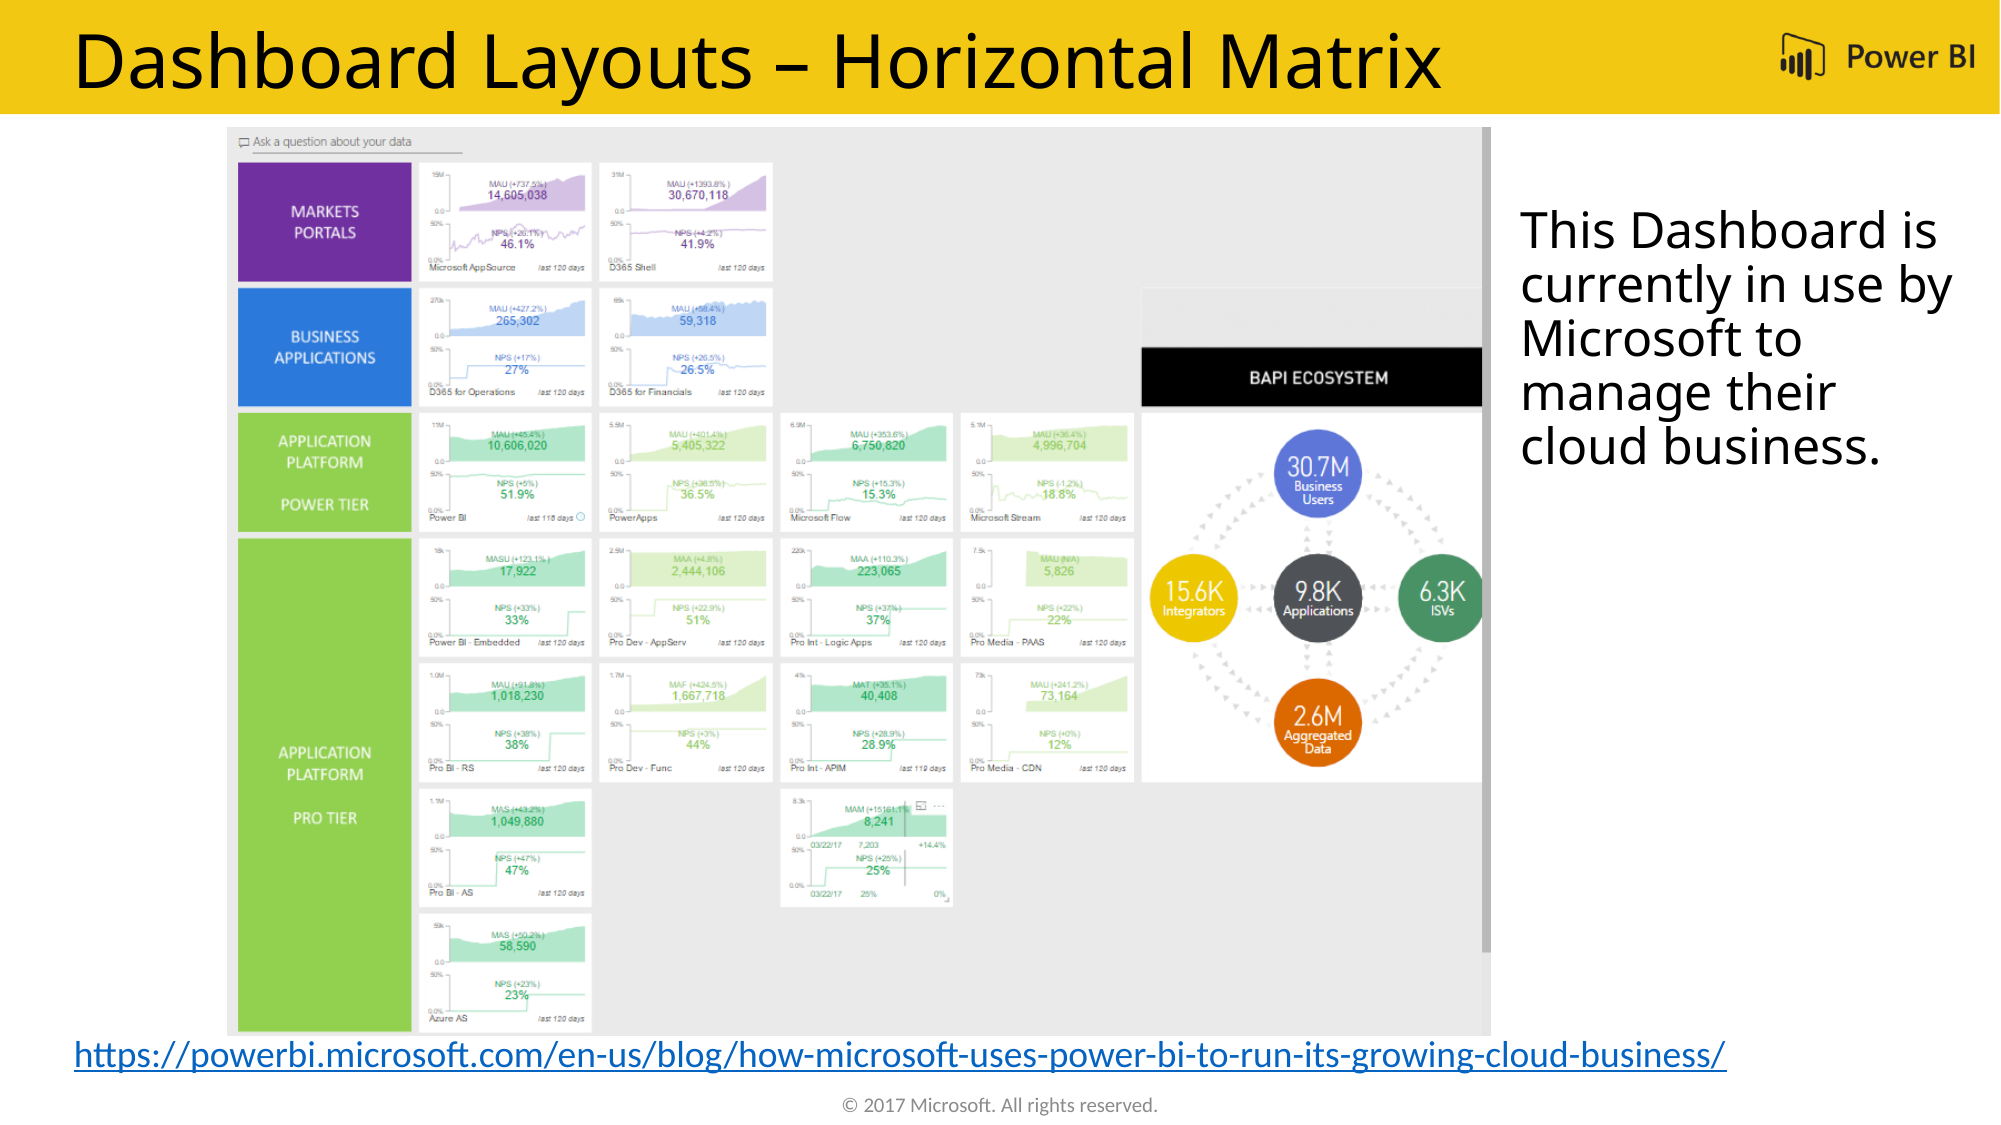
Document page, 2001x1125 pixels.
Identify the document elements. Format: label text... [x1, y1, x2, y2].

picture [1769, 23, 1985, 91]
text_box Dashboard Layouts – Horizontal Matrix [58, 5, 1879, 111]
picture [227, 127, 1491, 1036]
footer © 2017 Microsoft. All rights reserved. [662, 1084, 1338, 1123]
text_box [0, 0, 2000, 115]
text_box This Dashboard is currently in use by Microsoft to manage their cloud business. [1491, 181, 1985, 500]
text_box https://powerbi.microsoft.com/en-us/blog/how-microsoft-uses-power-bi-to-run-its-growing-cloud-business/ [43, 1014, 1985, 1096]
